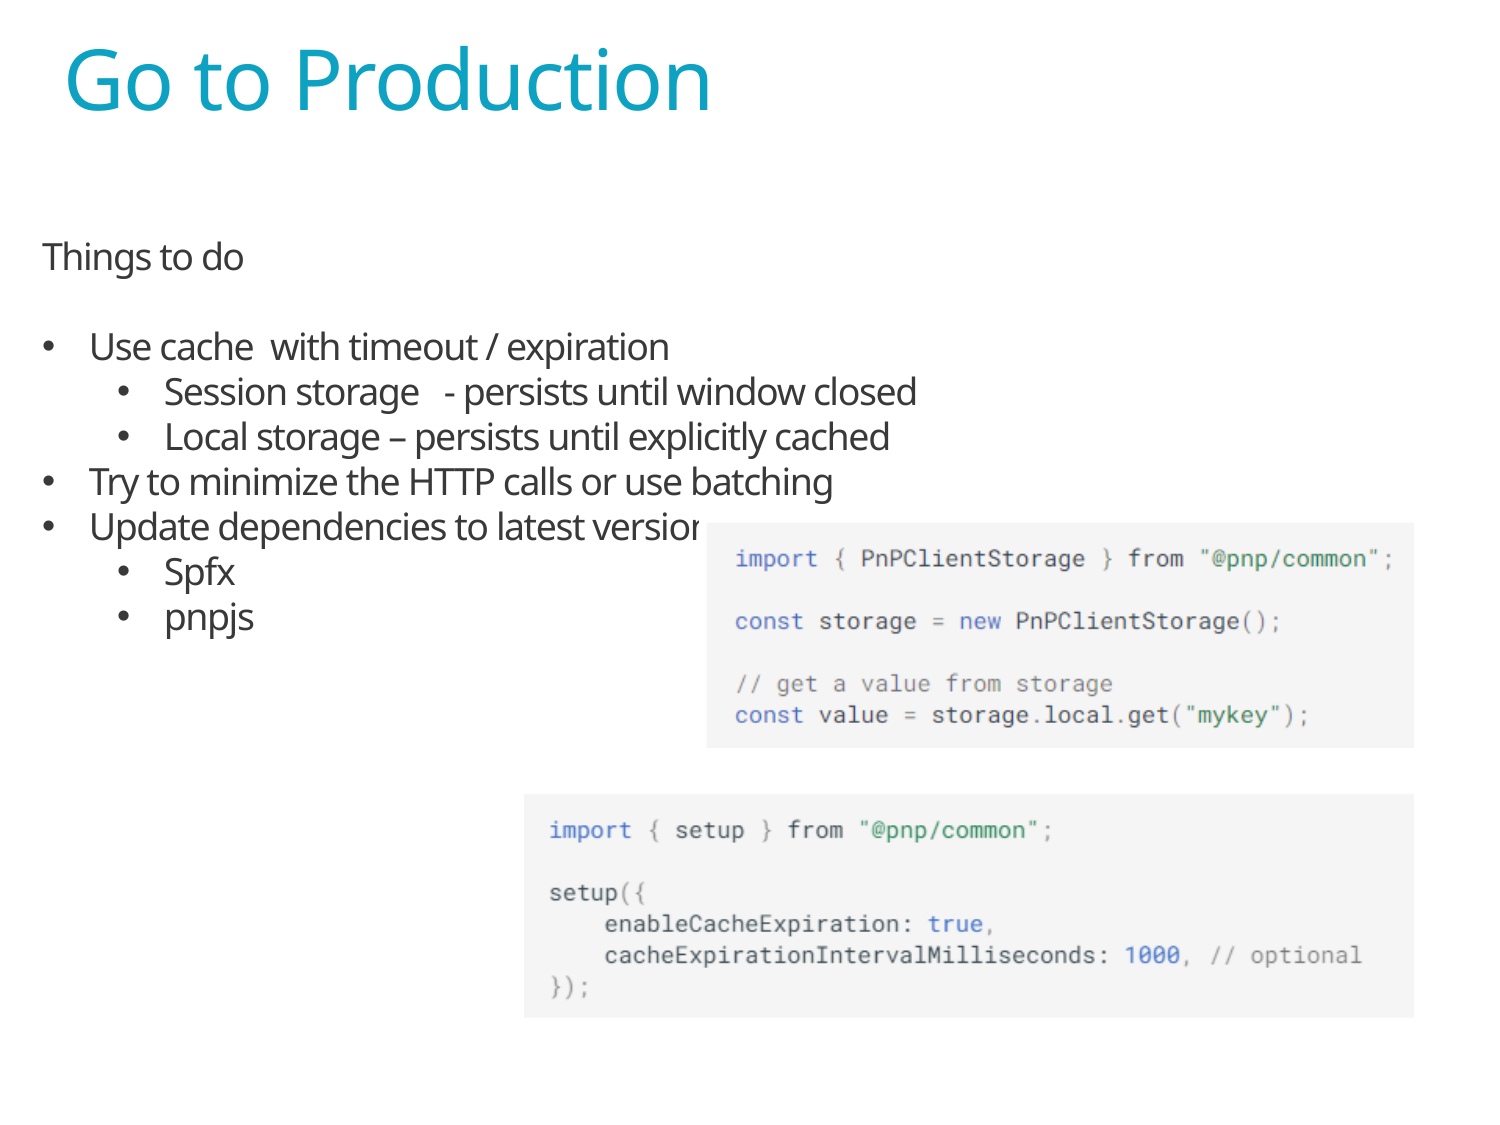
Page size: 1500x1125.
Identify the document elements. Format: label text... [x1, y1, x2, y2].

text_box Things to do Use cache with timeout / expiration Session storage - persists until window closed Local storage – persists until explicitly cached Try to minimize the HTTP calls or use batching Update dependencies to latest version Spfx pnpjs [42, 233, 1008, 729]
picture [524, 784, 1414, 1030]
title Go to Production [63, 37, 1436, 161]
picture [699, 511, 1414, 749]
